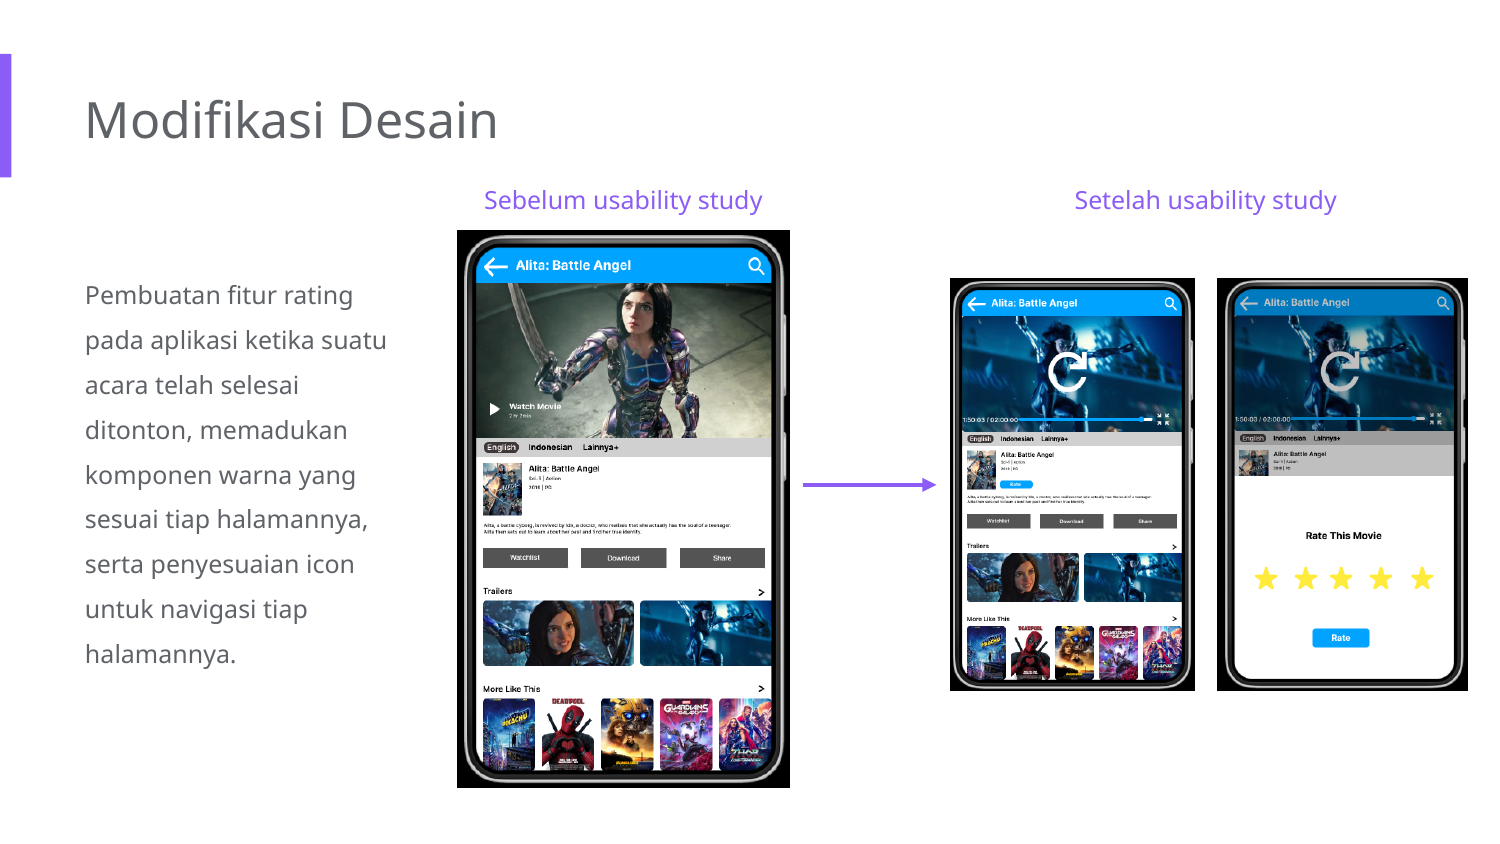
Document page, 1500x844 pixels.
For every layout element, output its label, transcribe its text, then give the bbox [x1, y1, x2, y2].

picture [457, 229, 790, 789]
text_box Modifikasi Desain [84, 73, 527, 164]
text_box Sebelum usability study [430, 169, 817, 230]
picture [1217, 278, 1468, 692]
text_box Setelah usability study [1012, 169, 1399, 230]
text_box Pembuatan fitur rating pada aplikasi ketika suatu acara telah selesai ditonton, memadukan komponen warna yang sesuai tiap halamannya, serta penyesuaian icon untuk navigasi tiap halamannya. [84, 249, 417, 684]
picture [950, 278, 1195, 692]
